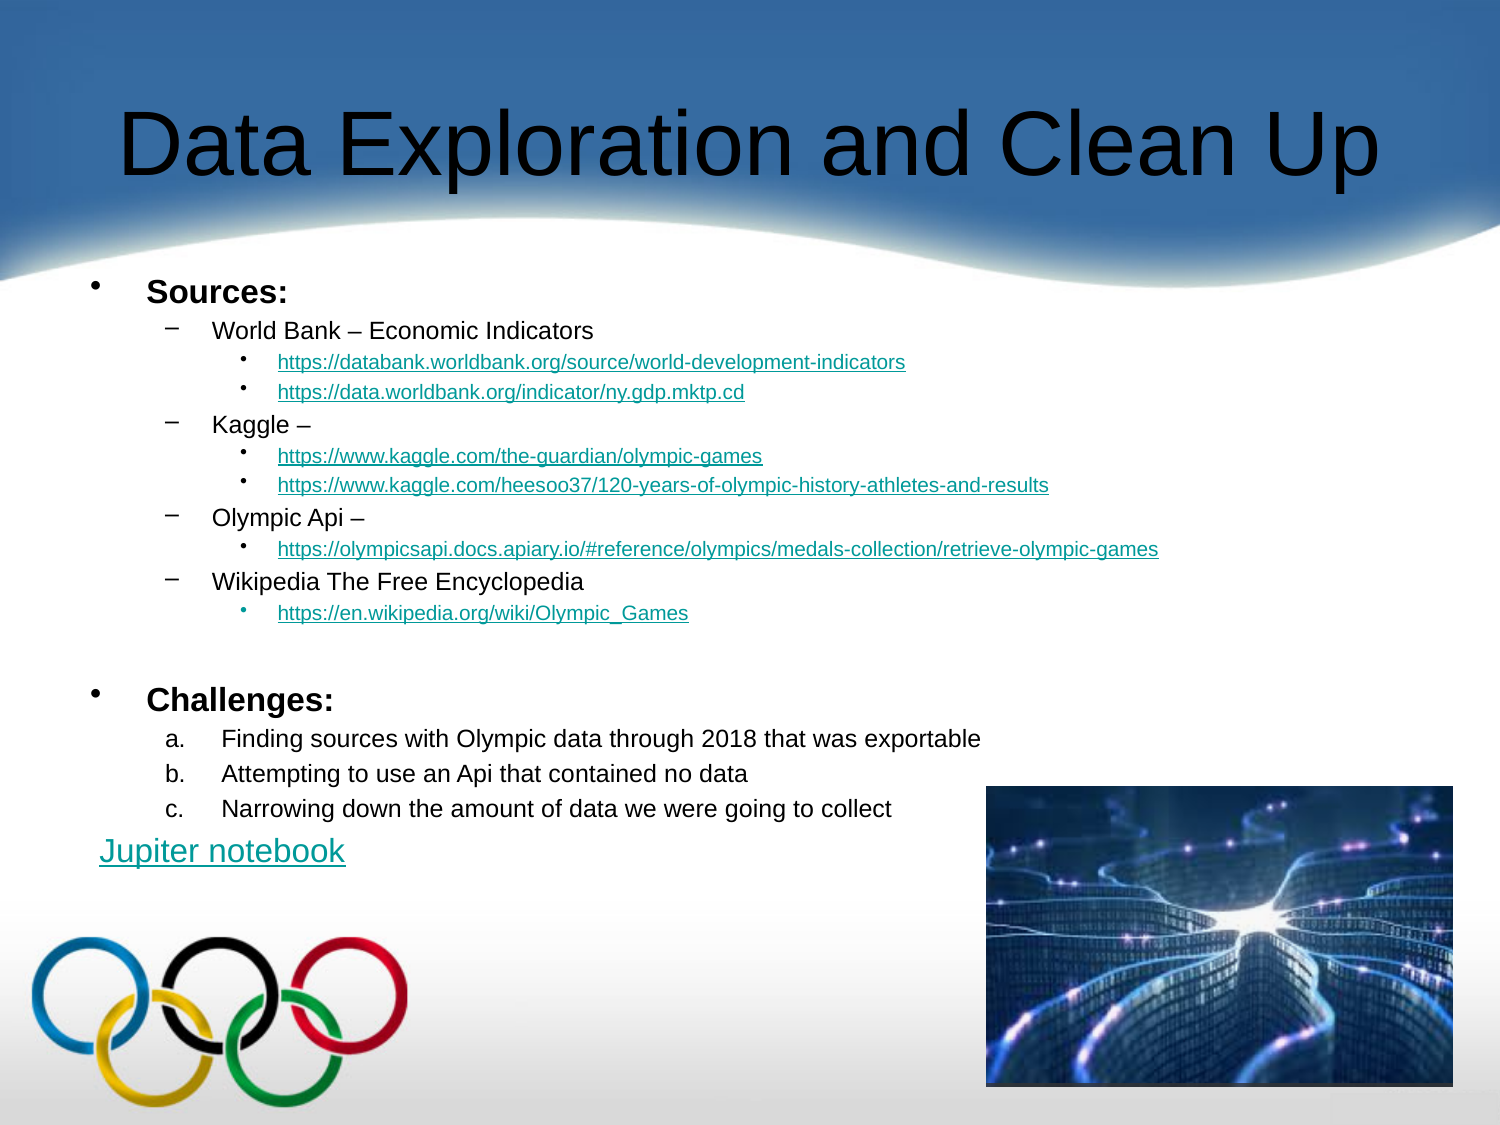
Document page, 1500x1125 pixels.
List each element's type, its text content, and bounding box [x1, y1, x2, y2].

picture [0, 0, 1500, 1125]
title Data Exploration and Clean Up [75, 45, 1425, 233]
list Sources: World Bank – Economic Indicators https://databank.worldbank.org/source/world-development-indicators https://data.worldbank.org/indicator/ny.gdp.mktp.cd Kaggle – https://www.kaggle.com/the-guardian/olympic-games https://www.kaggle.com/heesoo37/120-years-of-olympic-history-athletes-and-results Olympic Api – https://olympicsapi.docs.apiary.io/#reference/olympics/medals-collection/retrieve-olympic-games Wikipedia The Free Encyclopedia https://en.wikipedia.org/wiki/Olympic_Games Challenges: Finding sources with Olympic data through 2018 that was exportable Attempting to use an Api that contained no data Narrowing down the amount of data we were going to collect Jupiter notebook [75, 262, 1425, 906]
